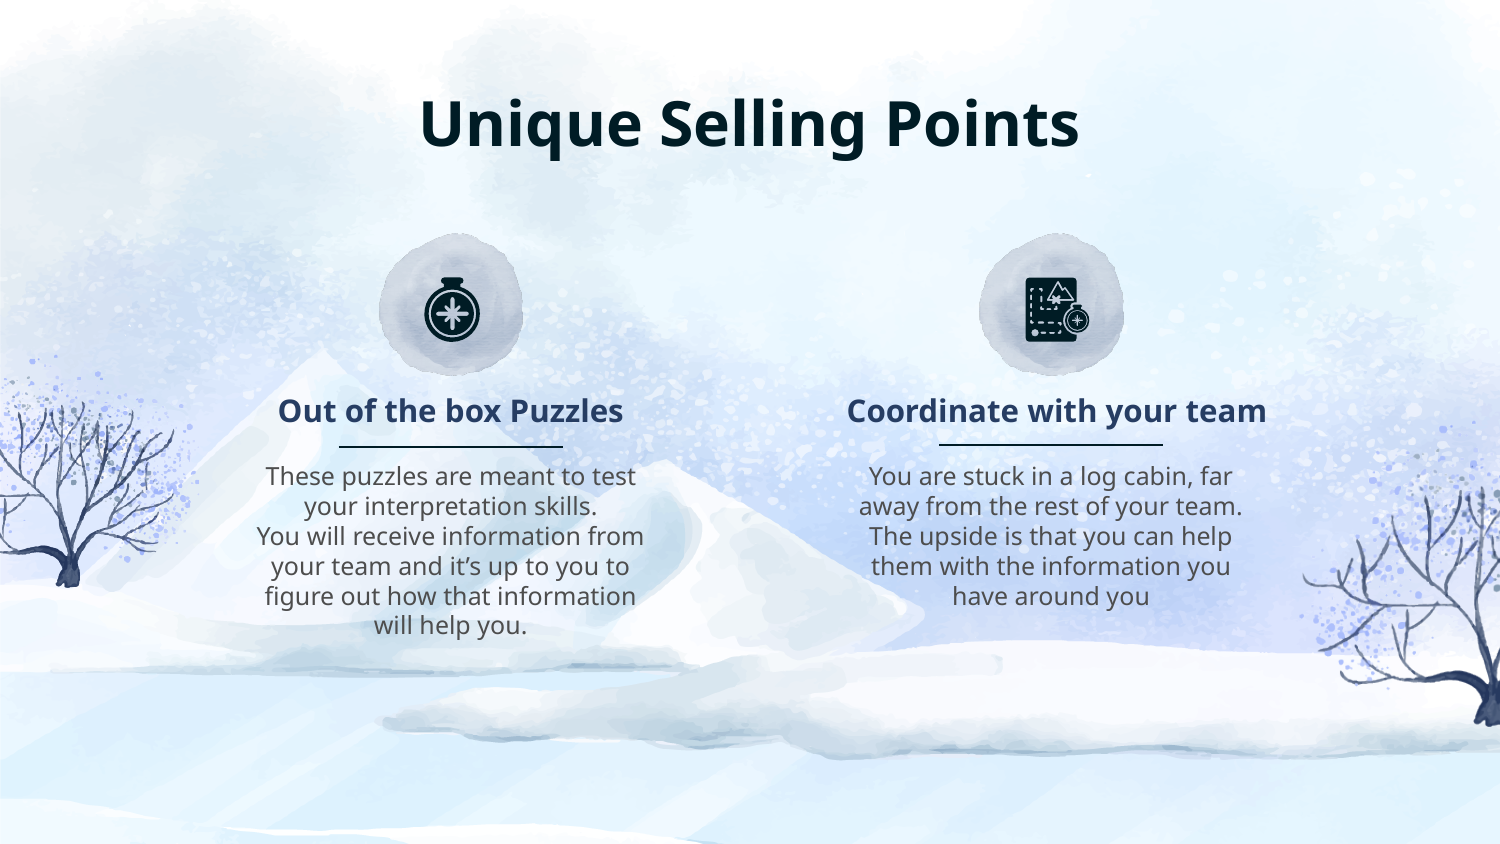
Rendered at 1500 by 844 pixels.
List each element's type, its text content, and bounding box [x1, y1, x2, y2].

subtitle Out of the box Puzzles [240, 372, 662, 448]
title Unique Selling Points [118, 55, 1382, 189]
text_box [1025, 277, 1090, 342]
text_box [421, 277, 481, 343]
subtitle Coordinate with your team [818, 372, 1297, 448]
picture [378, 233, 524, 376]
picture [979, 233, 1124, 376]
picture [0, 354, 200, 588]
subtitle These puzzles are meant to test your interpretation skills. You will receive information from your team and it’s up to you to figure out how that information will help you. [240, 448, 662, 641]
picture [1298, 420, 1500, 727]
subtitle You are stuck in a log cabin, far away from the rest of your team. The upside is that you can help them with the information you have around you [842, 448, 1260, 622]
